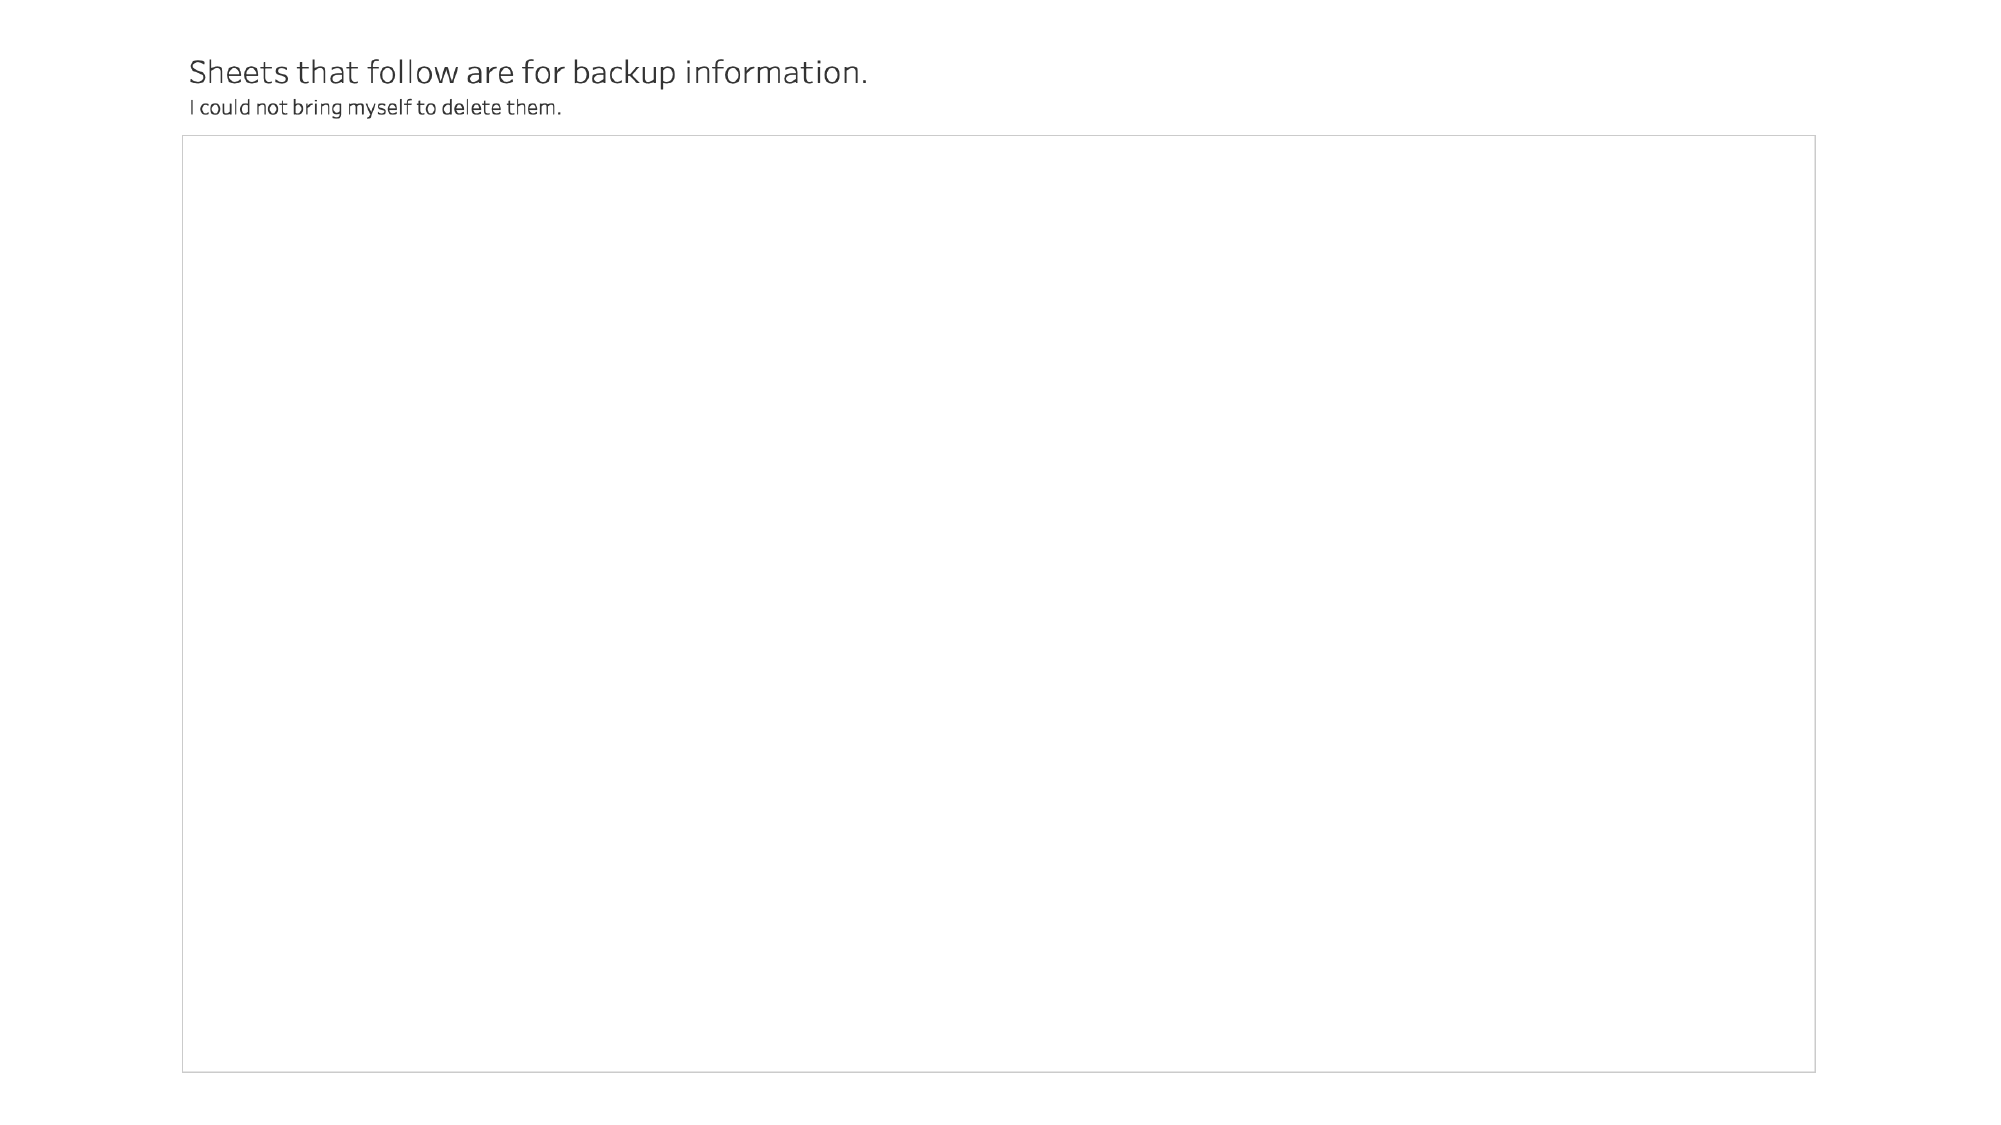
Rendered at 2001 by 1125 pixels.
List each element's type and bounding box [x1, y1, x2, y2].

picture [181, 39, 1818, 1086]
